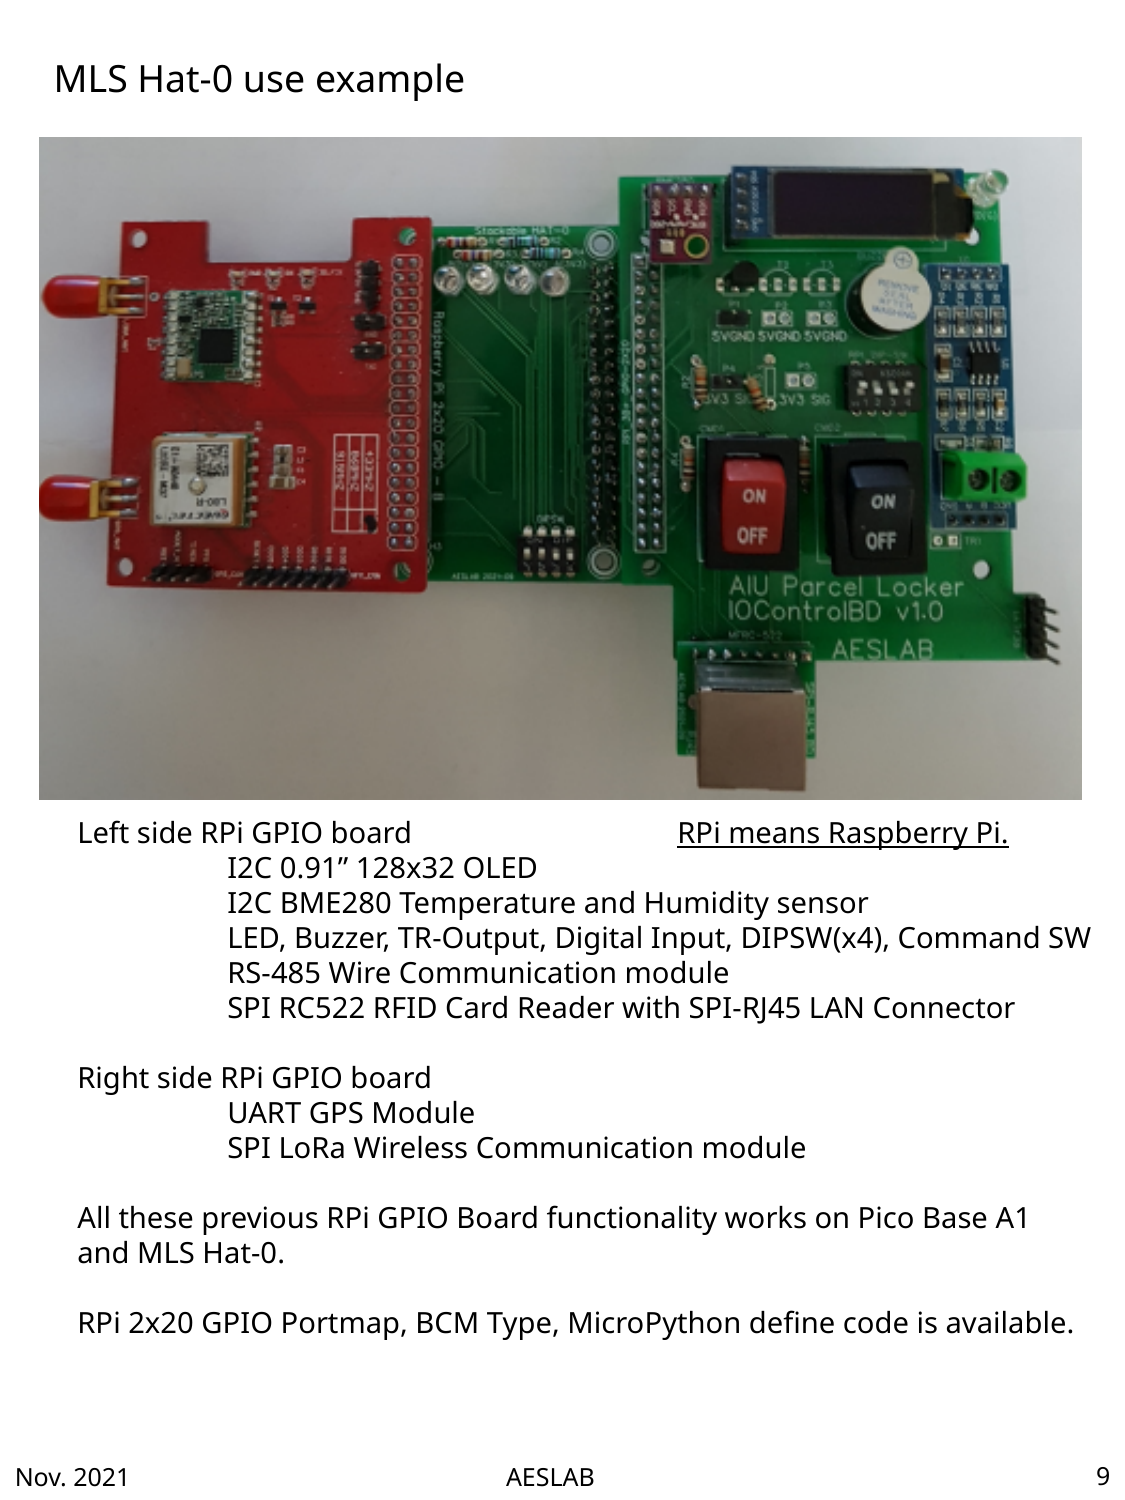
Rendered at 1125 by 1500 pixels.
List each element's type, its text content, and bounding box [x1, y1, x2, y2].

text_box Nov. 2021 [0, 1454, 146, 1500]
text_box AESLAB [491, 1454, 610, 1500]
text_box Left side RPi GPIO board RPi means Raspberry Pi. I2C 0.91” 128x32 OLED I2C BME280 Temperature and Humidity sensor LED, Buzzer, TR-Output, Digital Input, DIPSW(x4), Command SW RS-485 Wire Communication module SPI RC522 RFID Card Reader with SPI-RJ45 LAN Connector Right side RPi GPIO board UART GPS Module SPI LoRa Wireless Communication module All these previous RPi GPIO Board functionality works on Pico Base A1 and MLS Hat-0. RPi 2x20 GPIO Portmap, BCM Type, MicroPython define code is available. [62, 807, 1108, 1347]
picture [39, 137, 1082, 800]
text_box MLS Hat-0 use example [38, 48, 481, 108]
text_box 9 [1081, 1452, 1125, 1498]
